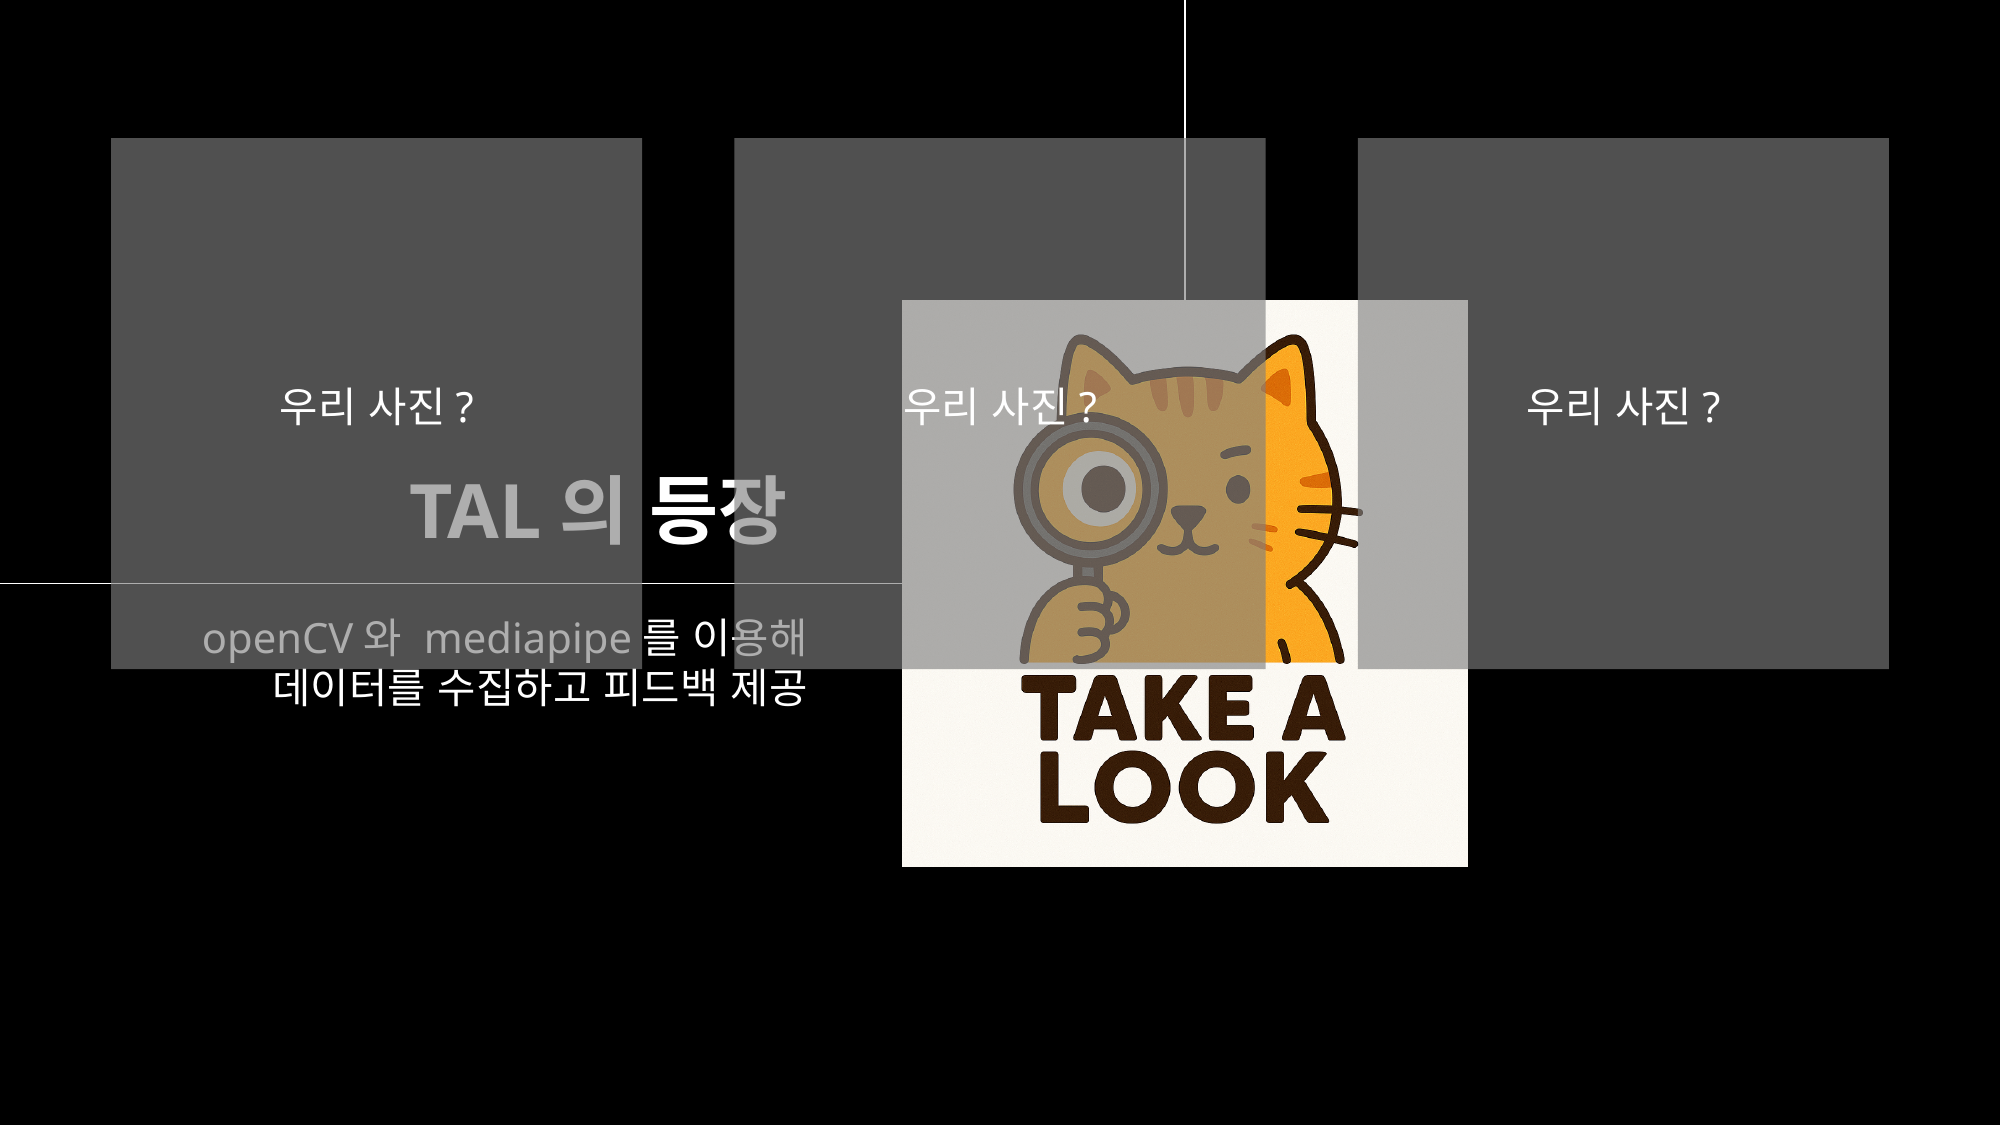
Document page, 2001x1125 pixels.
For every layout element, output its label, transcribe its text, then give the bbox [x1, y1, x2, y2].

text_box openCV와 mediapipe를 이용해 데이터를 수집하고 피드백 제공 [187, 670, 823, 719]
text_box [110, 137, 1890, 670]
picture [901, 670, 1469, 867]
